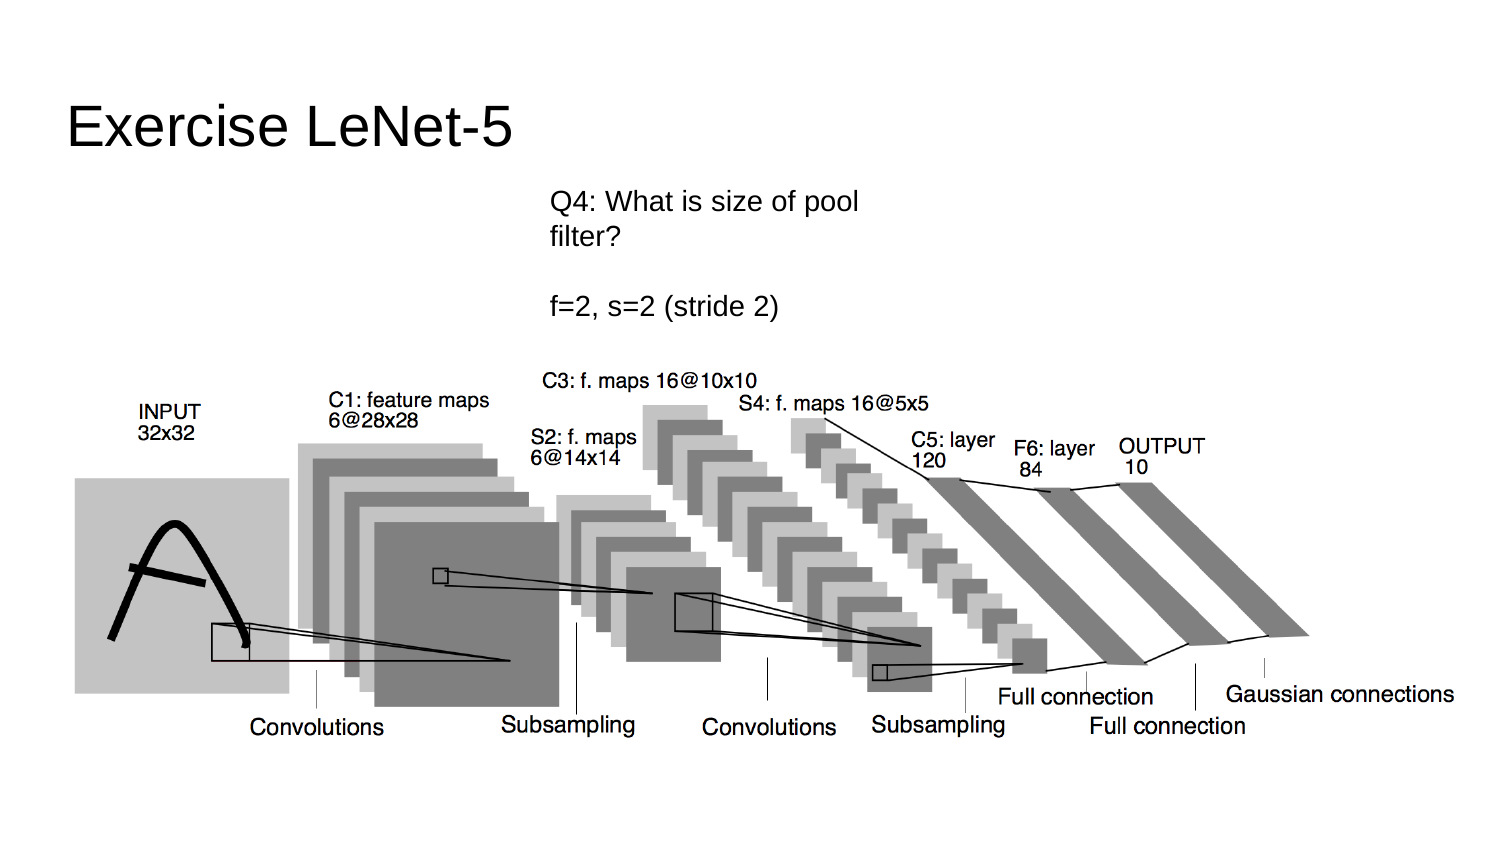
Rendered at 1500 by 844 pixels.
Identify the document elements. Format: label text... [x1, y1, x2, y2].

title Exercise LeNet-5 [51, 72, 1449, 167]
picture [50, 355, 1476, 750]
text_box Q4: What is size of pool filter? f=2, s=2 (stride 2) [534, 166, 907, 267]
